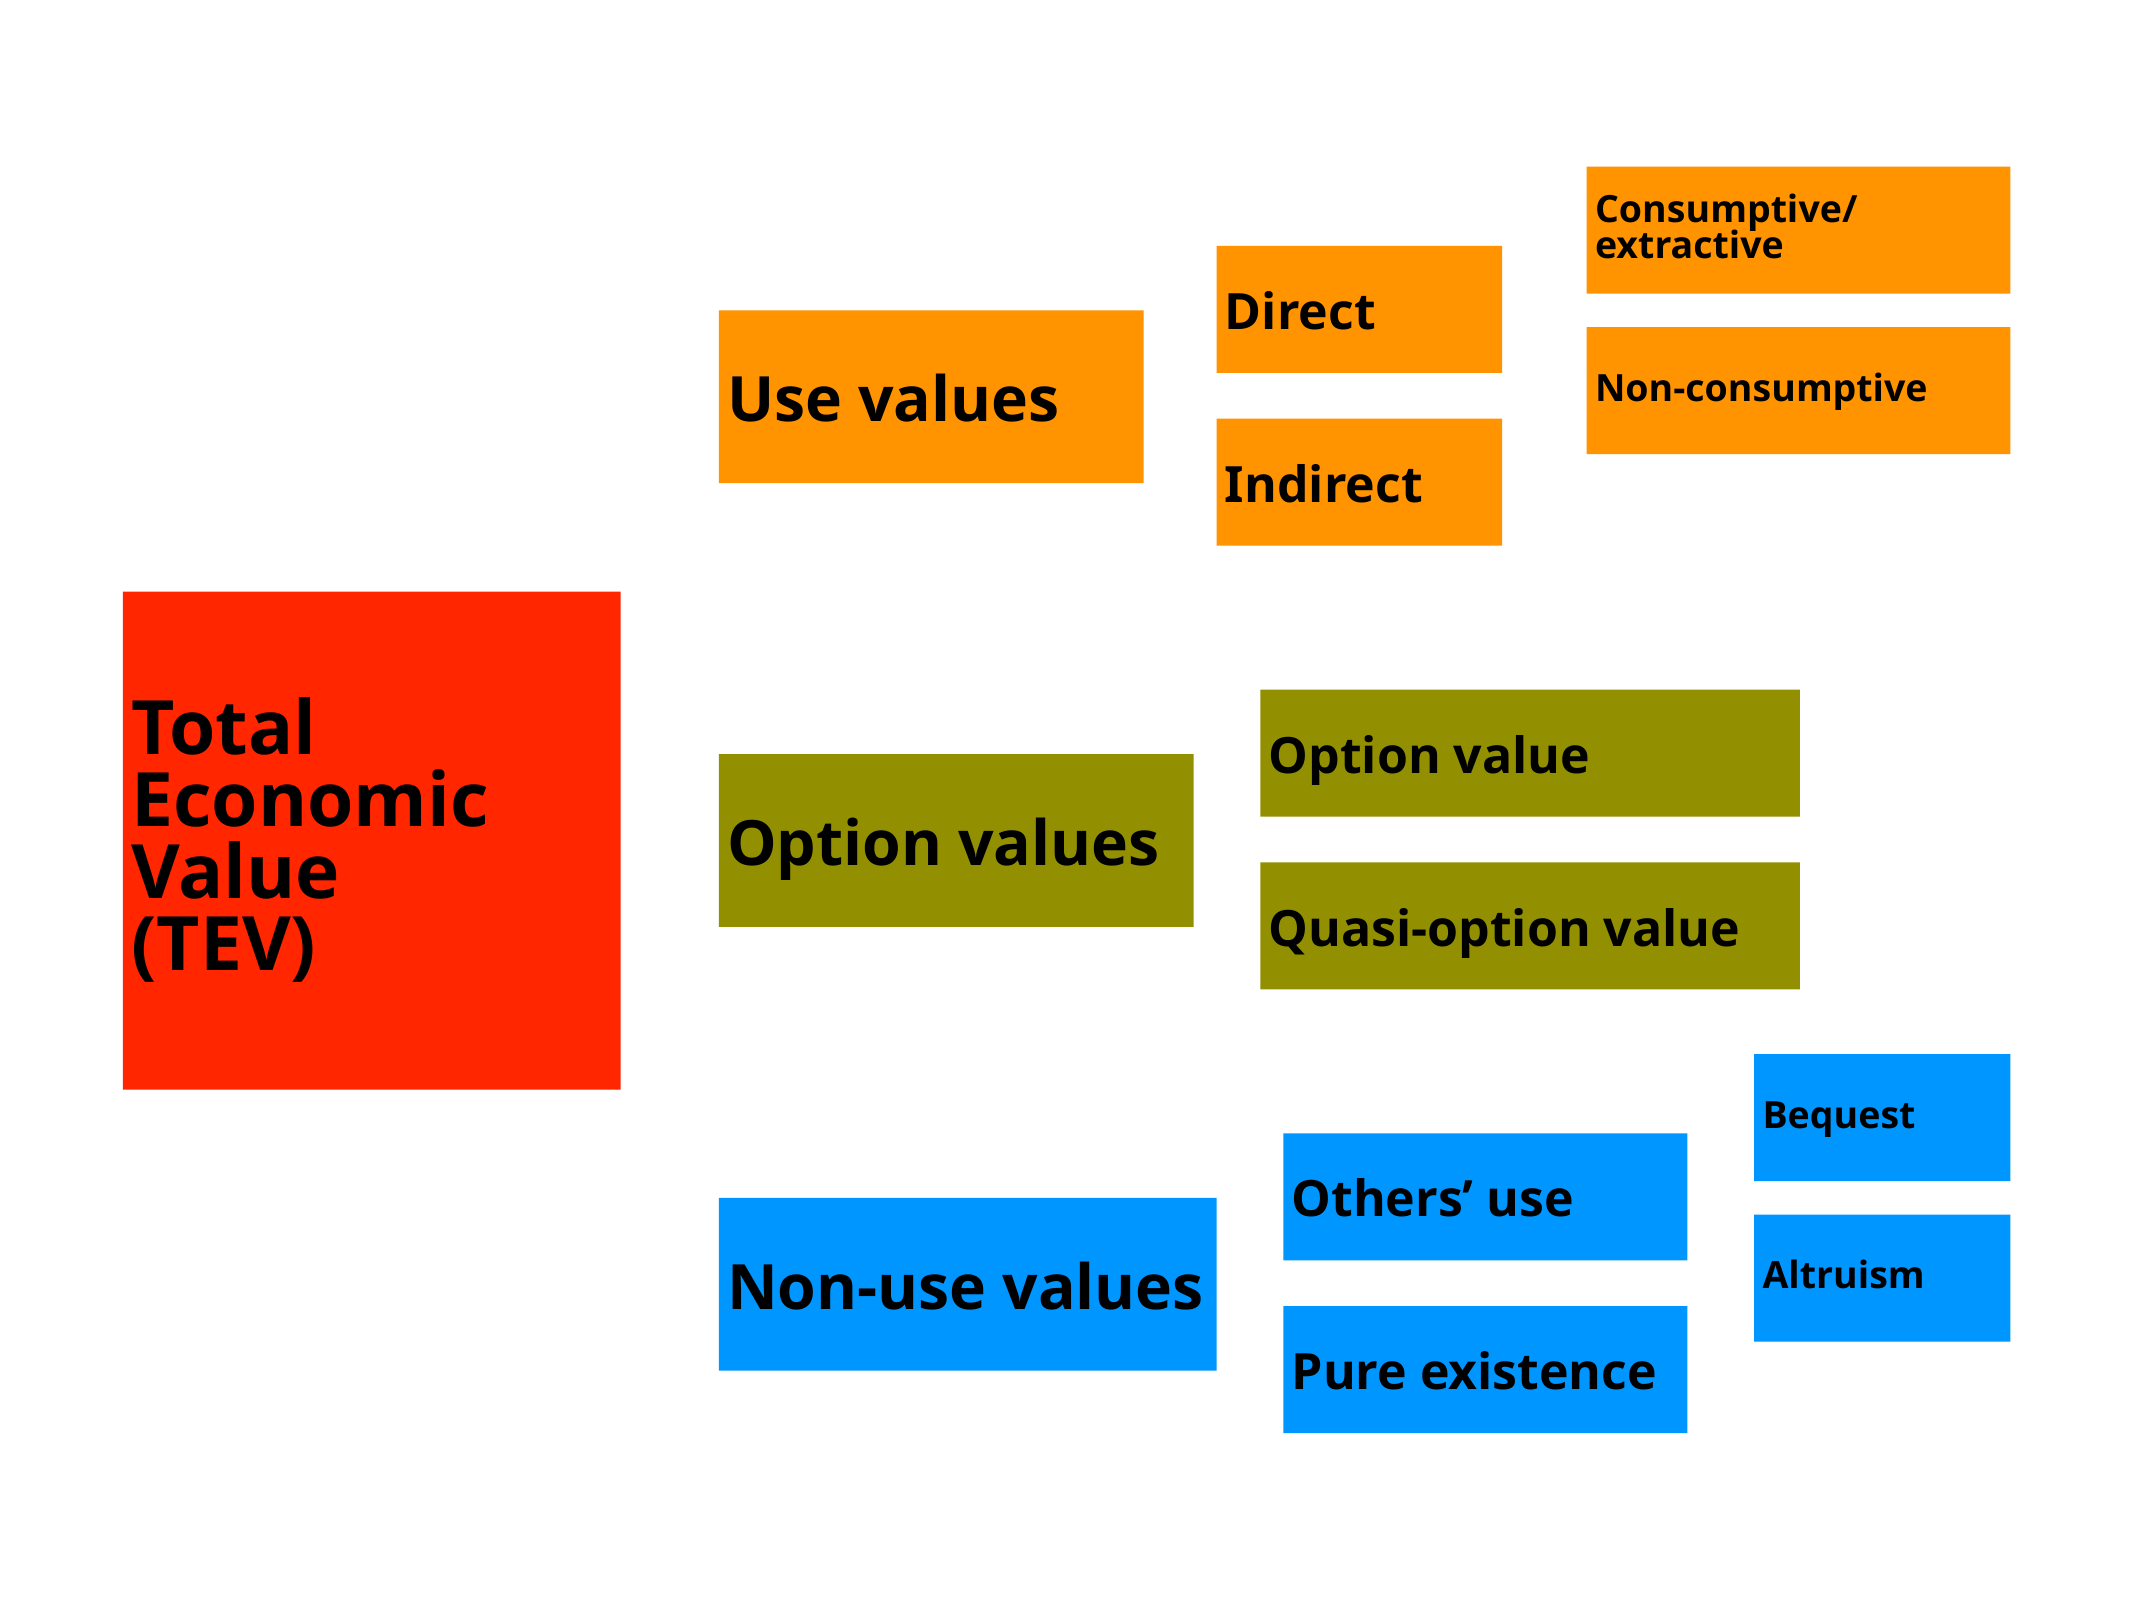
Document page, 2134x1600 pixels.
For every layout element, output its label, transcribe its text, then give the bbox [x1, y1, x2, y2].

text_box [1485, 166, 2011, 455]
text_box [1217, 689, 1800, 990]
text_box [1193, 1133, 1688, 1434]
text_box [1656, 1054, 2011, 1342]
text_box Total Economic Value (TEV) [122, 591, 620, 1090]
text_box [1135, 245, 1503, 546]
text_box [620, 310, 1217, 1371]
